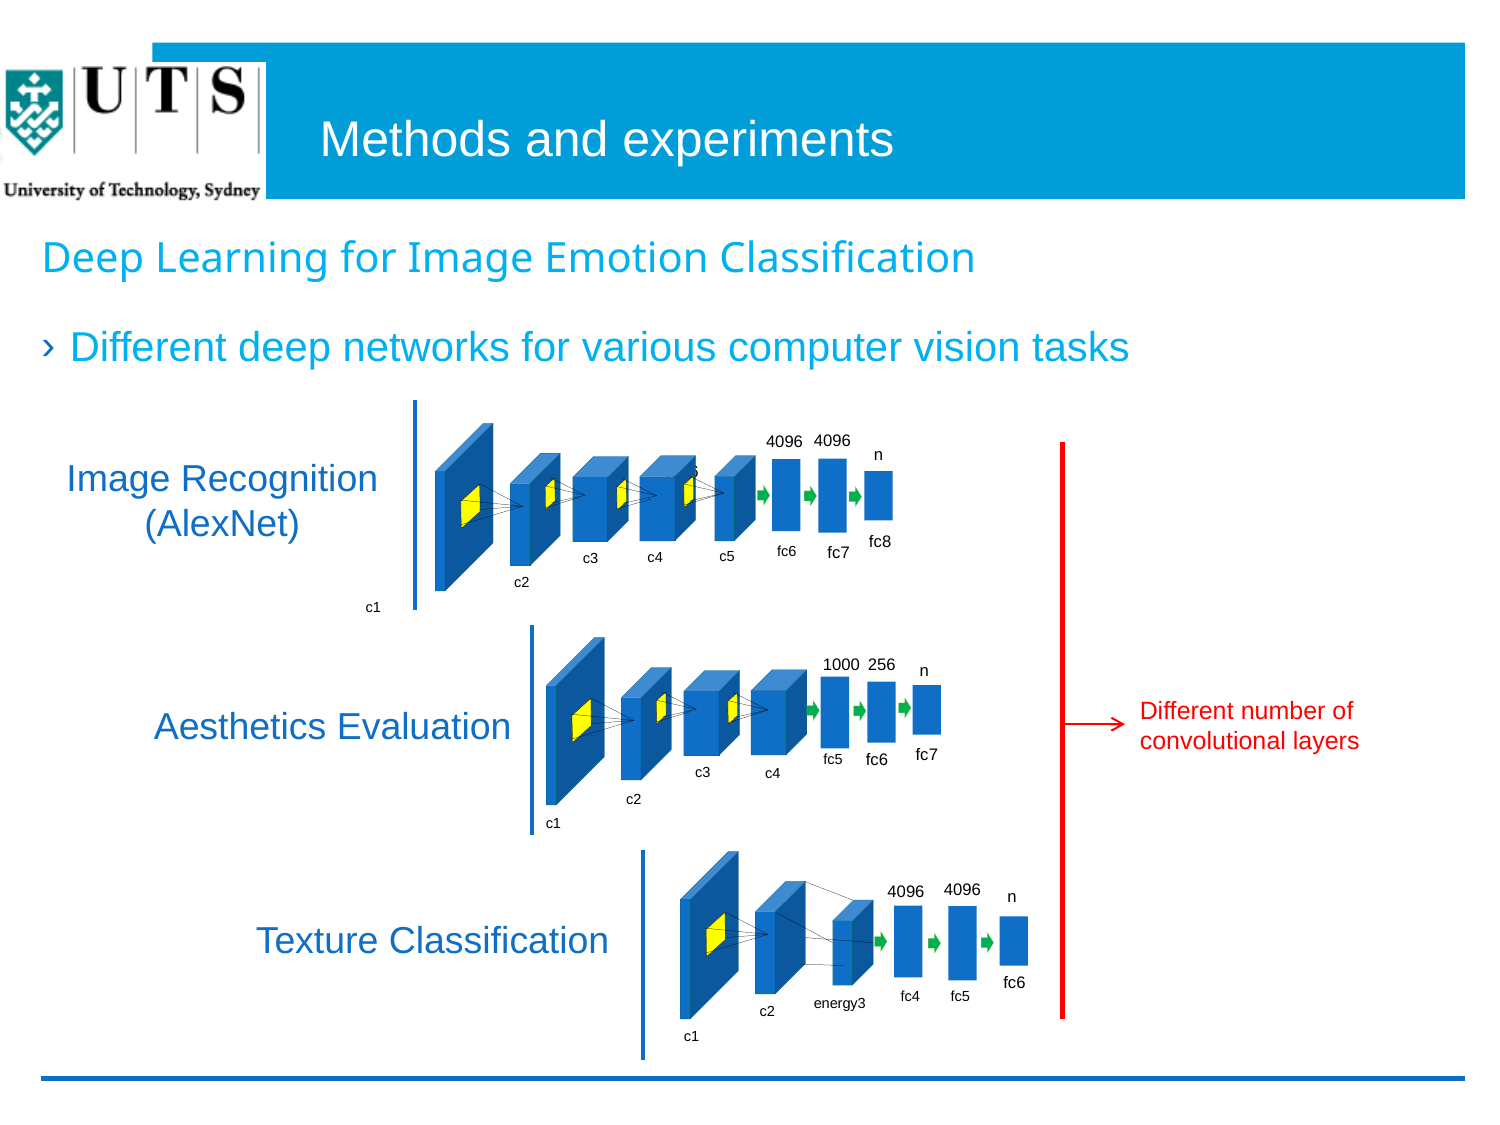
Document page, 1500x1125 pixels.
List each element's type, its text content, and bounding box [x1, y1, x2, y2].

list Deep Learning for Image Emotion Classification [41, 224, 1463, 300]
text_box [1062, 441, 1409, 1020]
picture [0, 62, 266, 208]
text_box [662, 851, 1044, 1053]
text_box Image Recognition (AlexNet) [37, 446, 408, 552]
text_box Aesthetics Evaluation [137, 694, 519, 755]
title Methods and experiments [304, 70, 1463, 175]
text_box Texture Classification [237, 908, 628, 968]
text_box c1 [344, 590, 402, 623]
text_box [524, 624, 956, 841]
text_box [434, 422, 920, 599]
list Different deep networks for various computer vision tasks [41, 312, 1463, 388]
